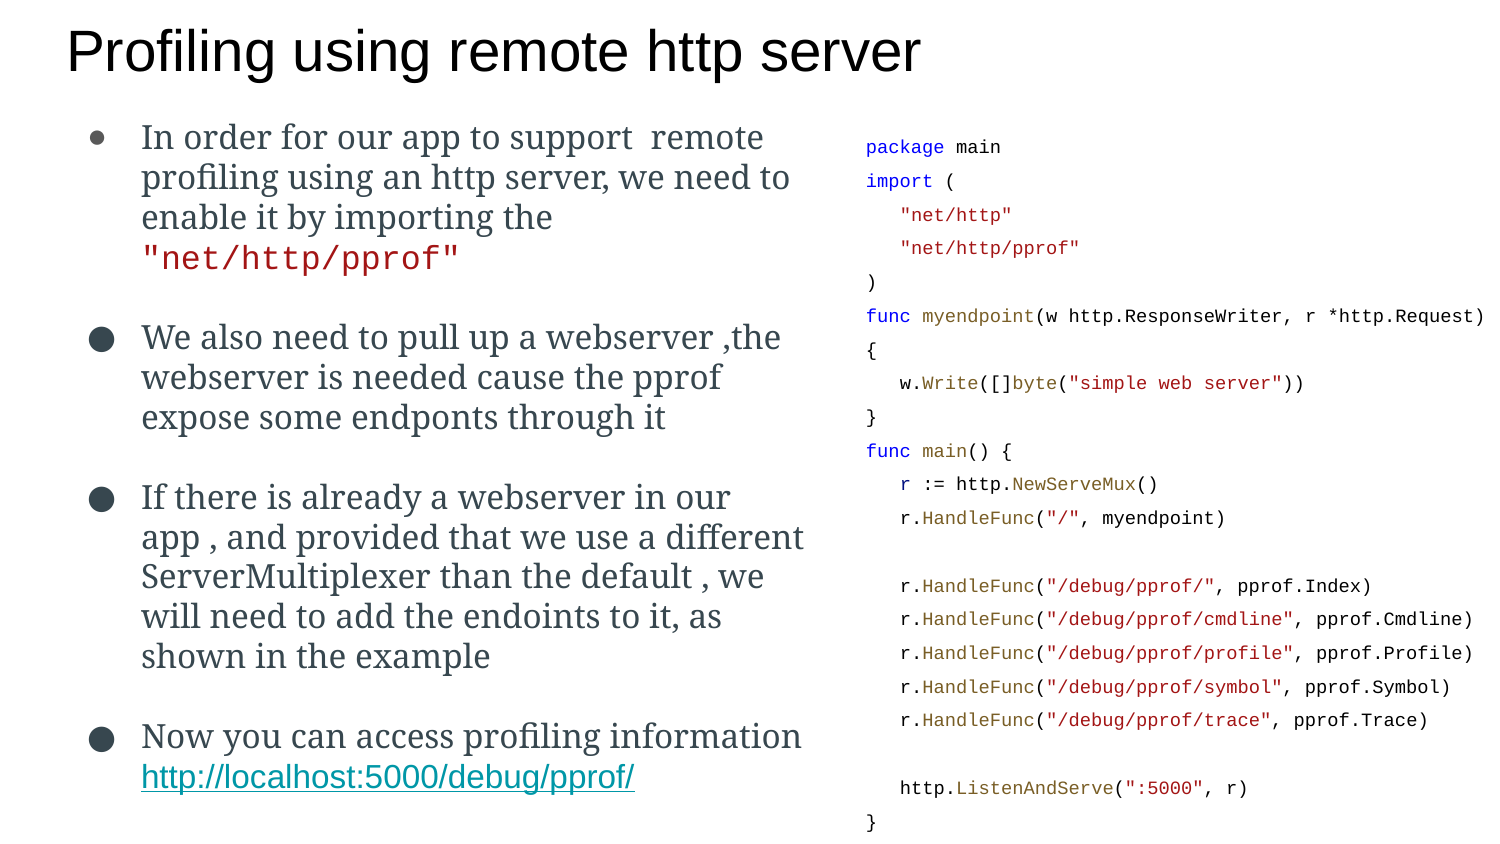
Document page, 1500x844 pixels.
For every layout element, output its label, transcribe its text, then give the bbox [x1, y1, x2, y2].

list In order for our app to support remote profiling using an http server, we need to enable it by importing the "net/http/pprof" We also need to pull up a webserver ,the webserver is needed cause the pprof expose some endponts through it If there is already a webserver in our app , and provided that we use a different ServerMultiplexer than the default , we will need to add the endoints to it, as shown in the example Now you can access profiling information http://localhost:5000/debug/pprof/ [51, 101, 826, 817]
text_box package main import ( "net/http" "net/http/pprof" ) func myendpoint(w http.ResponseWriter, r *http.Request) { w.Write([]byte("simple web server")) } func main() { r := http.NewServeMux() r.HandleFunc("/", myendpoint) r.HandleFunc("/debug/pprof/", pprof.Index) r.HandleFunc("/debug/pprof/cmdline", pprof.Cmdline) r.HandleFunc("/debug/pprof/profile", pprof.Profile) r.HandleFunc("/debug/pprof/symbol", pprof.Symbol) r.HandleFunc("/debug/pprof/trace", pprof.Trace) http.ListenAndServe(":5000", r) } [850, 108, 1500, 801]
title Profiling using remote http server [51, 0, 1449, 92]
